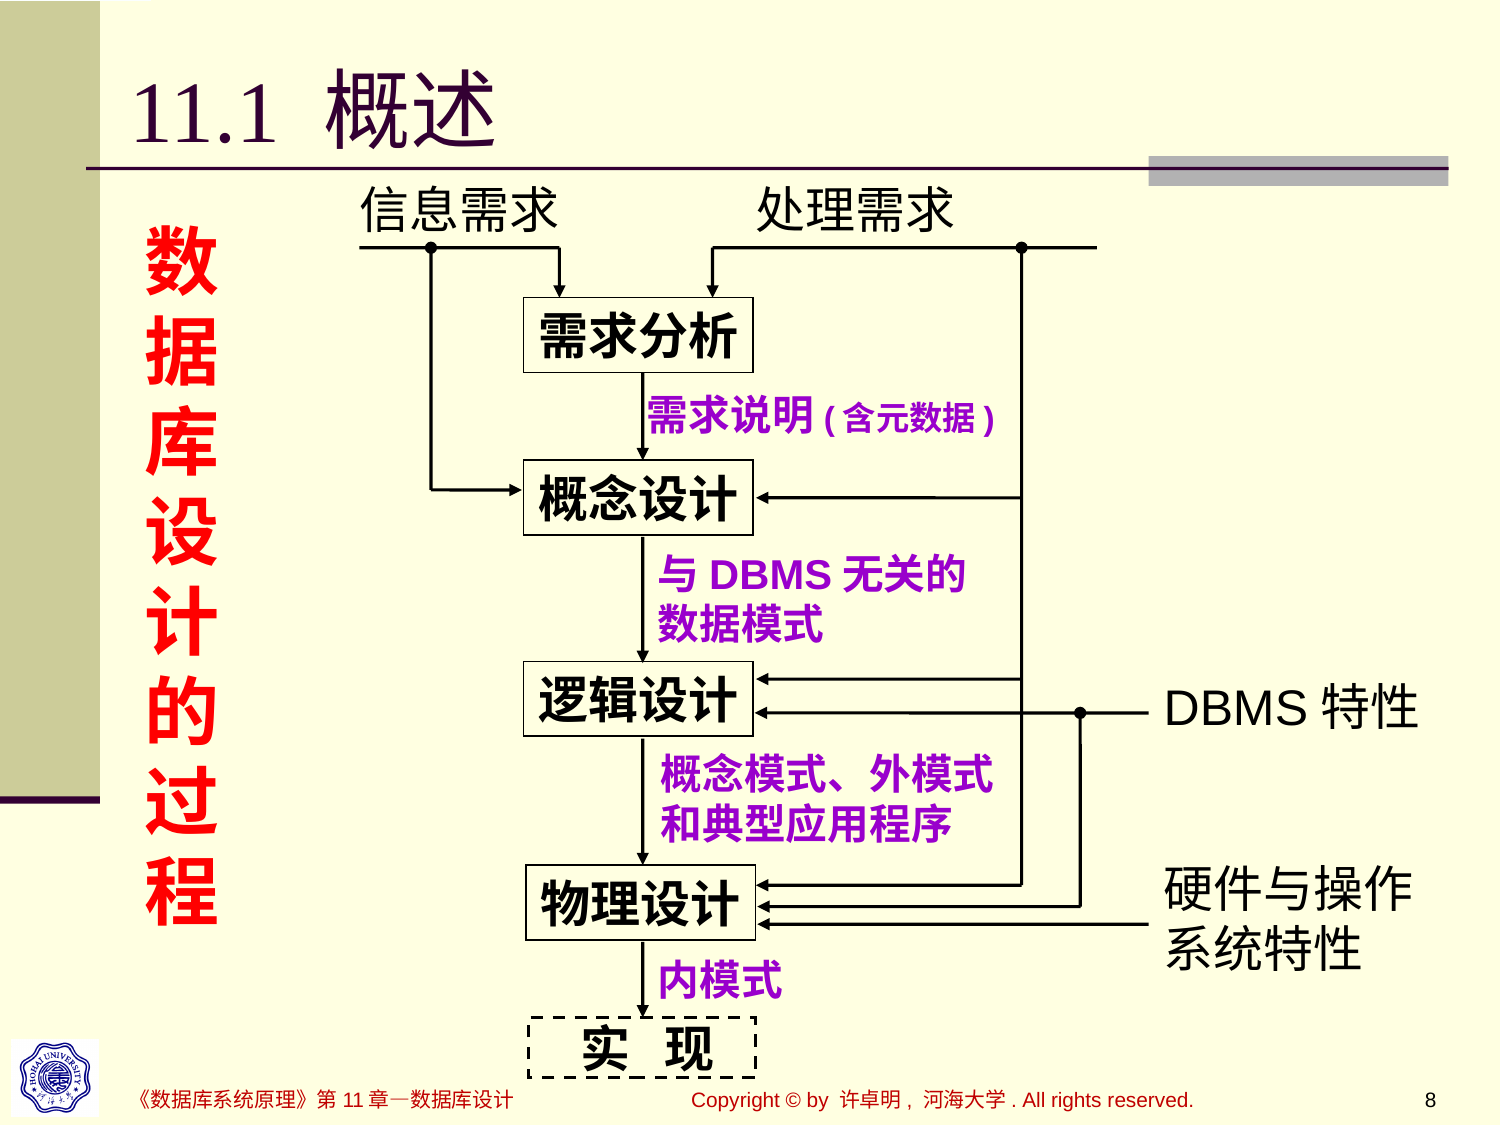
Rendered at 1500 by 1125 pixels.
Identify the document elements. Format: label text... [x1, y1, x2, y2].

text_box [424, 241, 438, 489]
text_box [636, 650, 647, 664]
text_box 与DBMS无关的 数据模式 [642, 540, 1000, 656]
text_box 信息需求 [344, 171, 588, 246]
text_box [1074, 706, 1087, 712]
text_box [1074, 714, 1087, 906]
text_box [755, 491, 1022, 504]
text_box 实 现 [528, 1017, 756, 1078]
picture [11, 1039, 99, 1117]
text_box [706, 247, 719, 298]
text_box 逻辑设计 [523, 661, 754, 737]
text_box 概念设计 [523, 460, 754, 535]
text_box [636, 738, 648, 866]
text_box [755, 672, 1022, 686]
text_box [757, 918, 1148, 931]
text_box [636, 447, 649, 461]
title 11.1 概述 [114, 51, 1452, 165]
text_box [757, 900, 1081, 913]
text_box 数据库设计的过程 [129, 206, 239, 942]
text_box 物理设计 [525, 865, 756, 940]
text_box [754, 706, 1148, 720]
text_box [430, 483, 522, 497]
text_box 硬件与操作系统特性 [1148, 850, 1445, 986]
text_box 概念模式、外模式 和典型应用程序 [645, 740, 1010, 855]
slide_number Copyright © by 许卓明, 河海大学. All rights reserved. [675, 1079, 1327, 1124]
text_box 内模式 [643, 946, 799, 1012]
text_box 需求说明(含元数据) [632, 381, 1010, 447]
text_box [1015, 241, 1028, 497]
text_box 需求分析 [523, 297, 754, 373]
text_box [636, 941, 646, 1017]
text_box DBMS特性 [1148, 667, 1445, 743]
footer 《数据库系统原理》第11章—数据库设计 [114, 1079, 655, 1124]
text_box [755, 879, 1022, 892]
text_box 处理需求 [740, 171, 971, 246]
text_box [553, 247, 566, 298]
slide_number 8 [1344, 1079, 1452, 1124]
